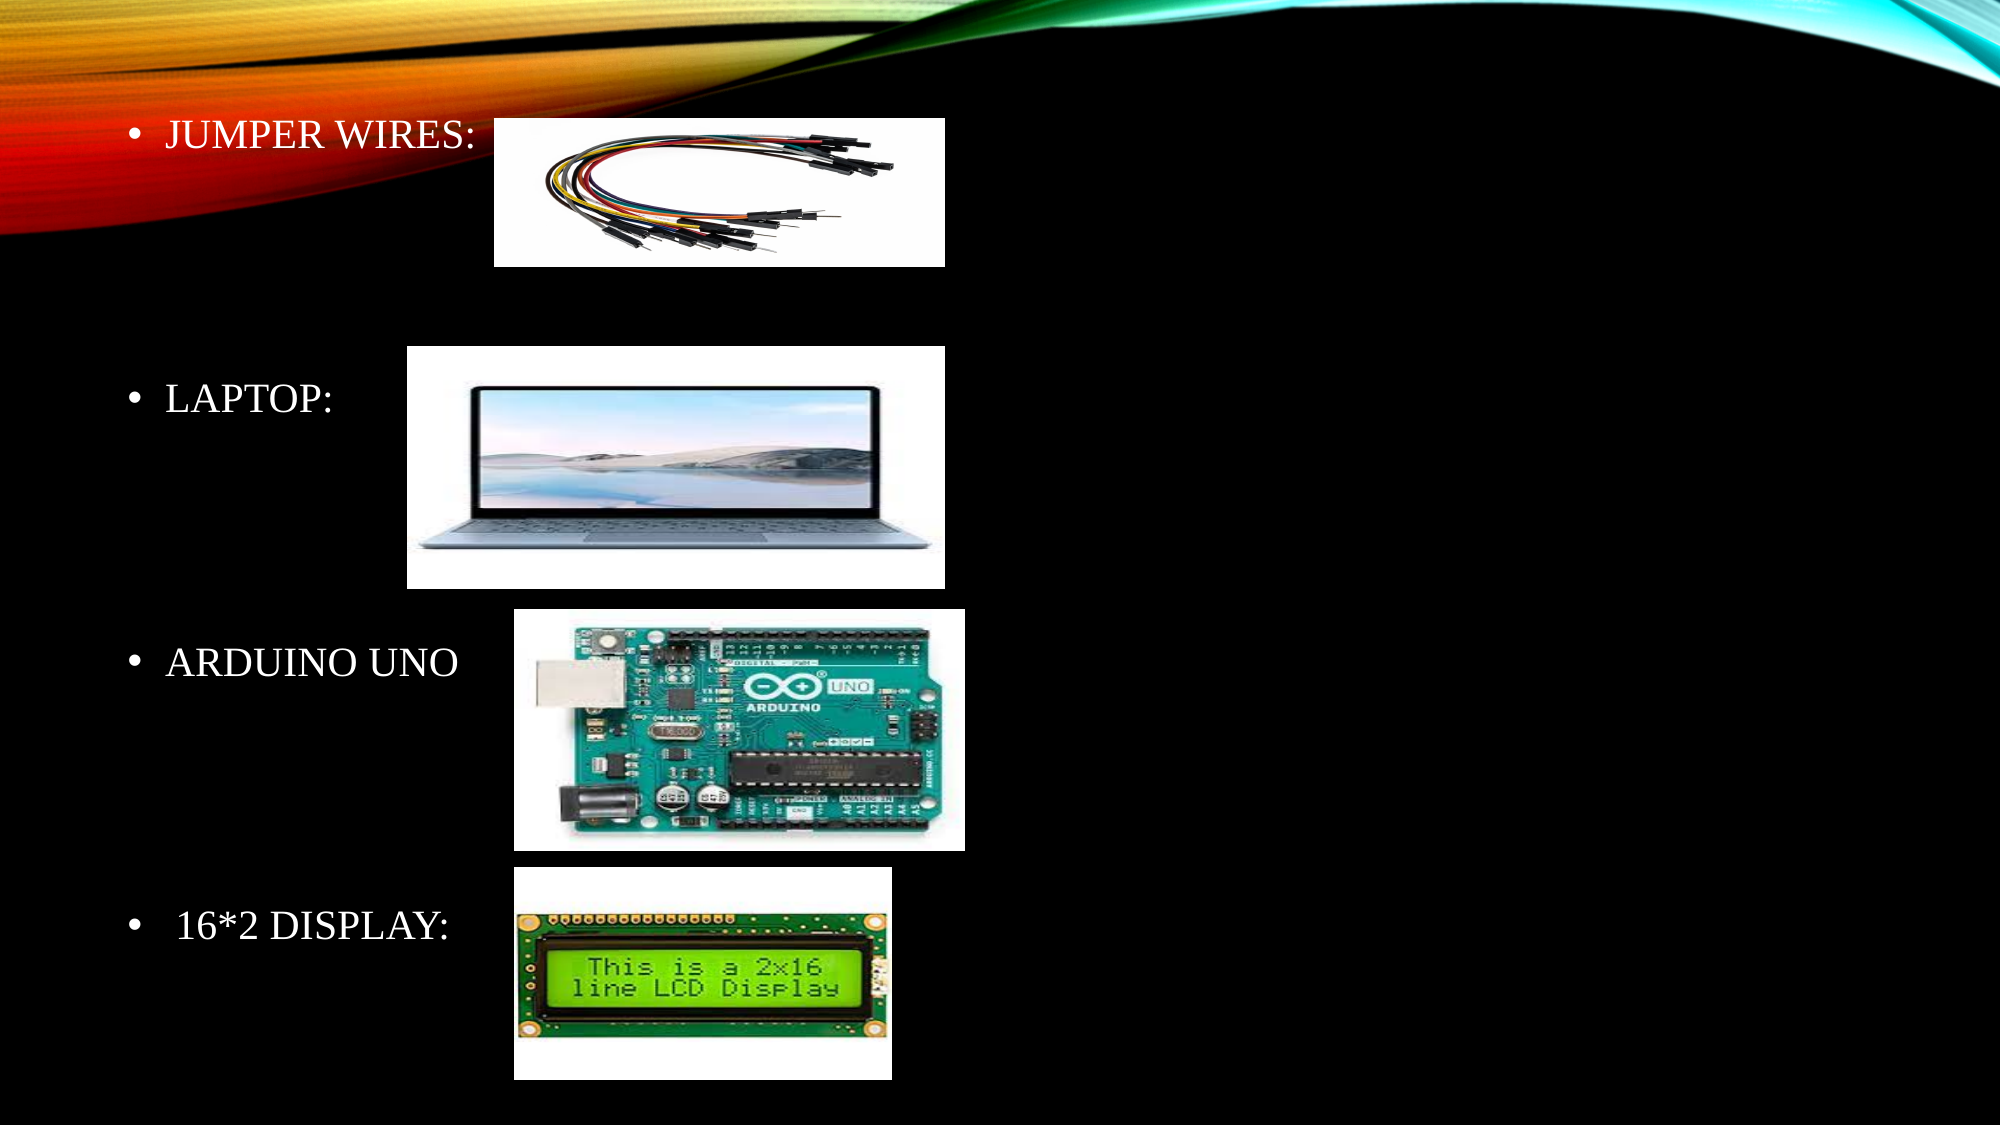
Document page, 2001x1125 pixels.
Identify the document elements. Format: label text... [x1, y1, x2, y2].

list JUMPER WIRES: LAPTOP: ARDUINO UNO 16*2 DISPLAY: [112, 105, 1888, 1105]
picture [0, 0, 2000, 237]
picture [407, 346, 945, 589]
picture [493, 118, 945, 267]
picture [513, 608, 965, 851]
picture [513, 867, 892, 1080]
